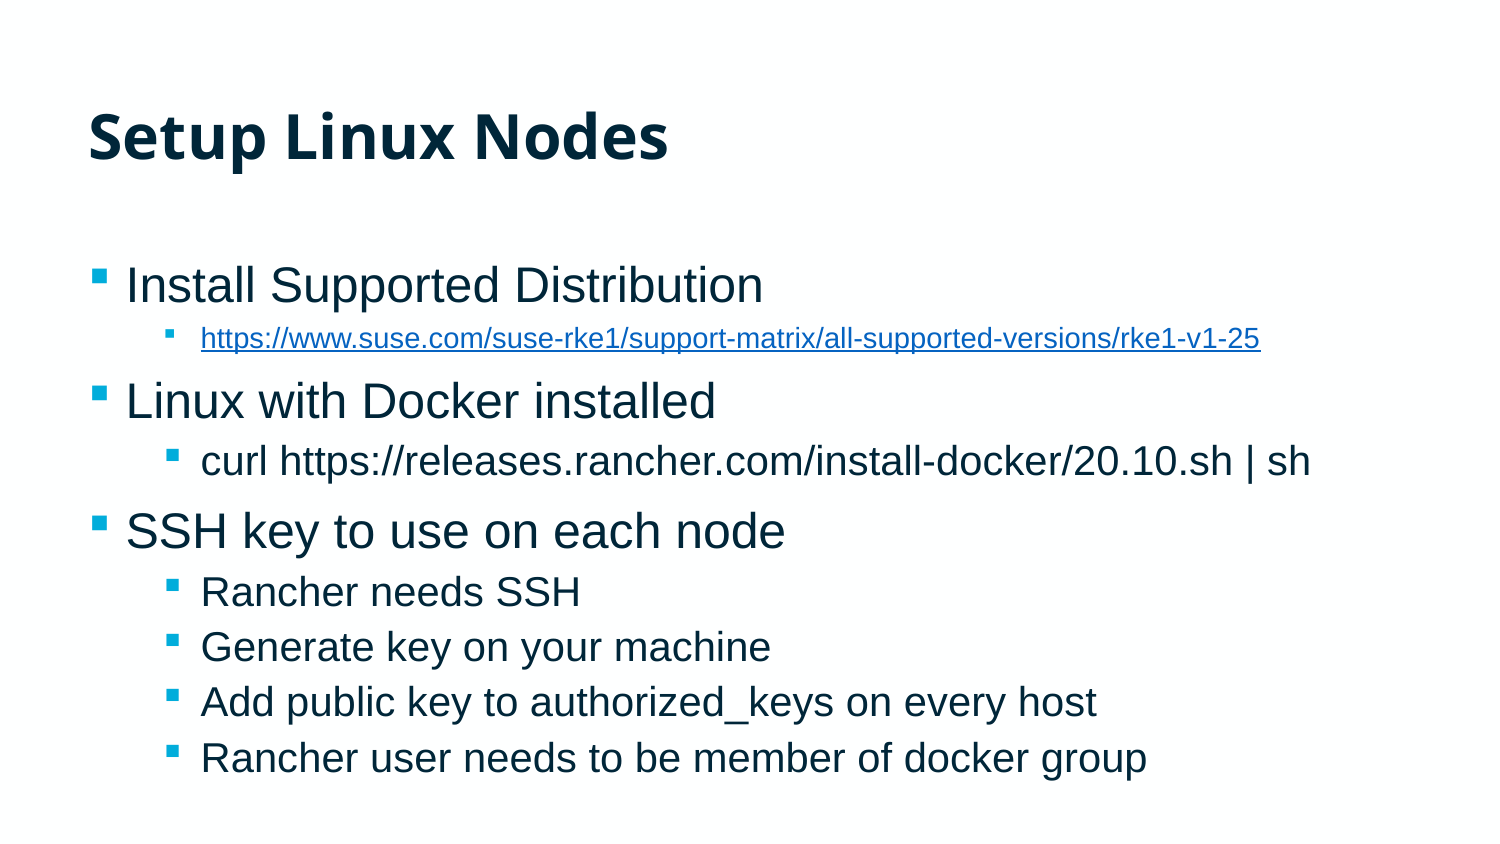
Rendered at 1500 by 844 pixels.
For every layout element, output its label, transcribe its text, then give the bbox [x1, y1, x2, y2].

text_box Install Supported Distribution https://www.suse.com/suse-rke1/support-matrix/all-supported-versions/rke1-v1-25 Linux with Docker installed curl https://releases.rancher.com/install-docker/20.10.sh | sh SSH key to use on each node Rancher needs SSH Generate key on your machine Add public key to authorized_keys on every host Rancher user needs to be member of docker group [73, 251, 1390, 754]
title Setup Linux Nodes [73, 57, 1419, 221]
